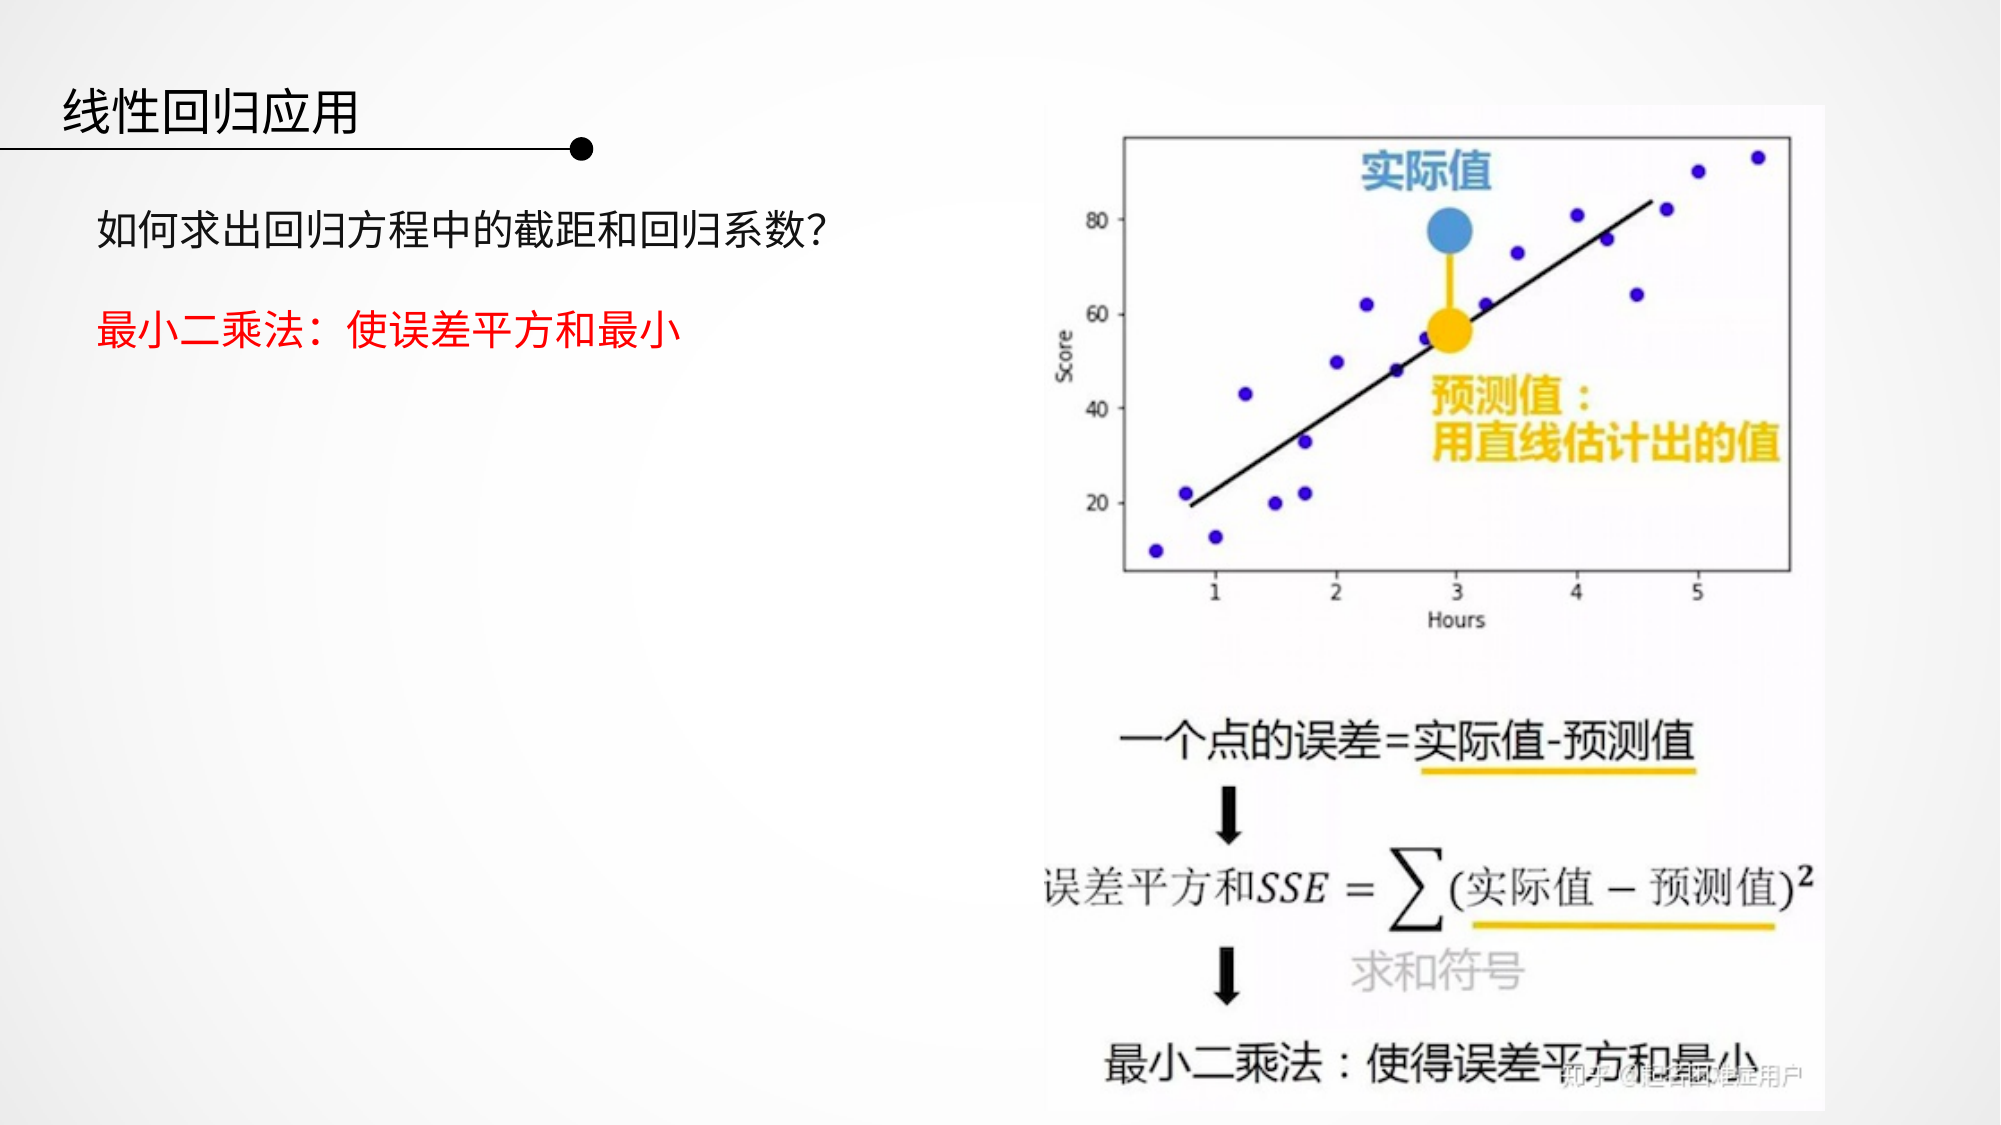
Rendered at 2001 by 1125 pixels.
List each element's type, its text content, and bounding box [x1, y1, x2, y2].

text_box 如何求出回归方程中的截距和回归系数？ 最小二乘法：使误差平方和最小 [81, 196, 1039, 362]
picture [1044, 105, 1825, 1111]
text_box [567, 135, 596, 163]
text_box 线性回归应用 [46, 73, 566, 148]
